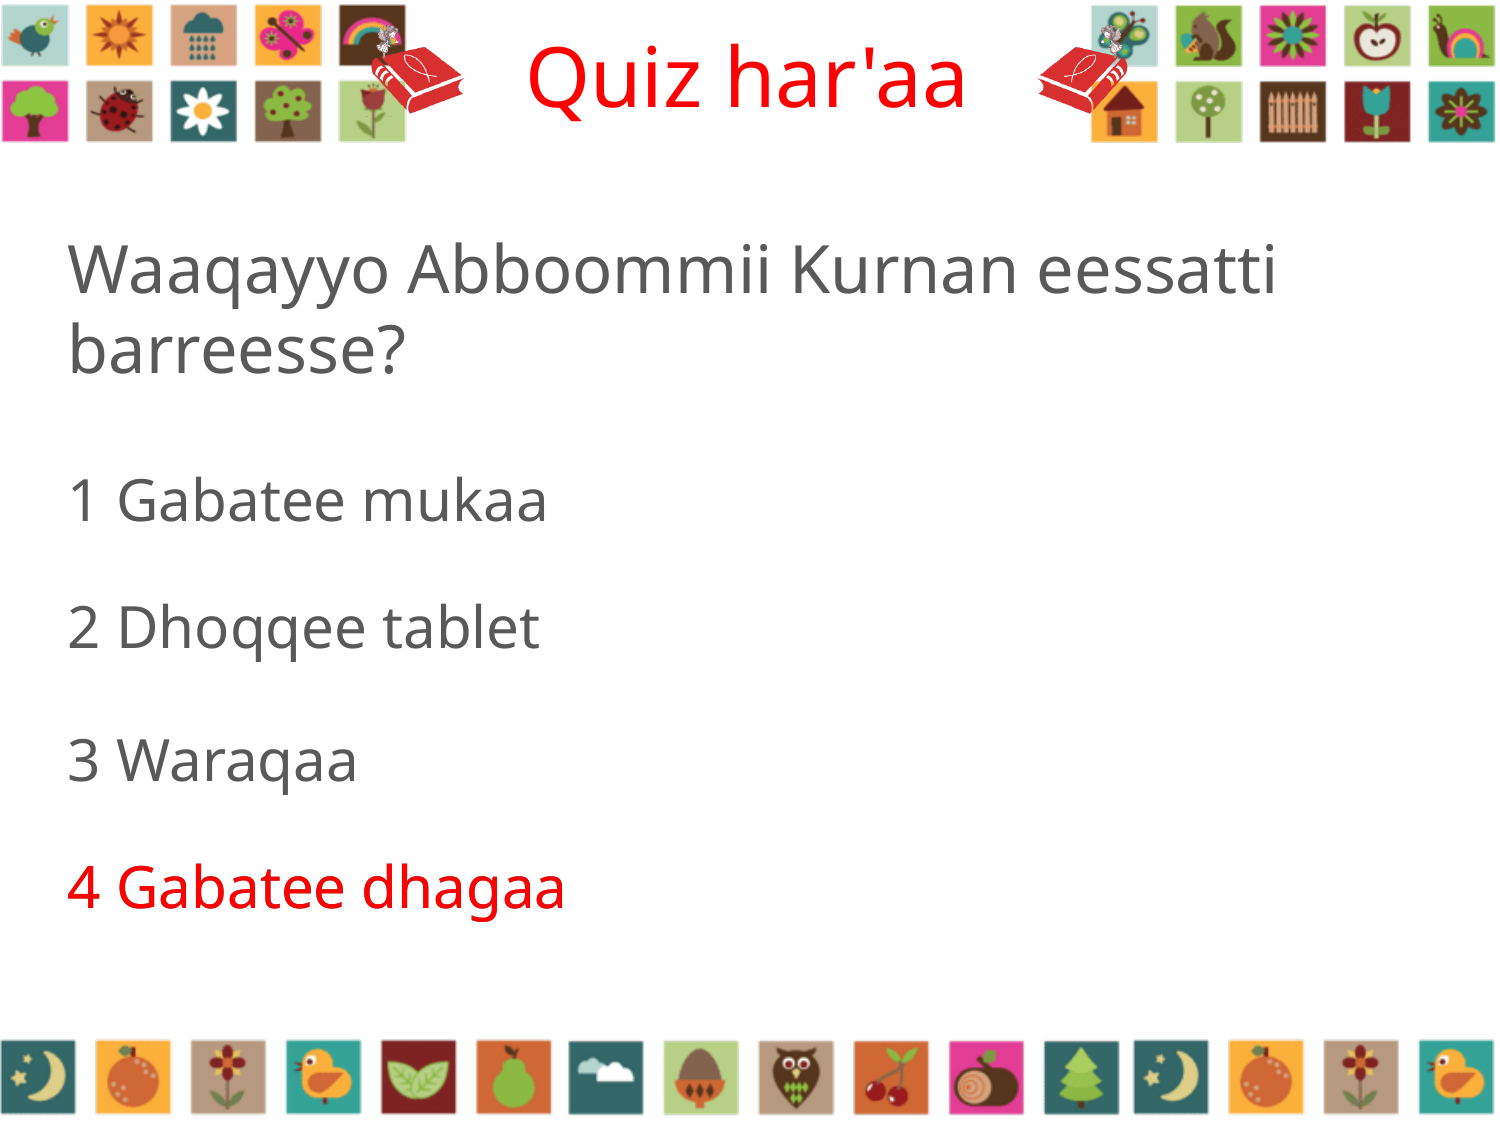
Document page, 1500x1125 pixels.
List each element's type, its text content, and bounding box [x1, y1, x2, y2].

text_box 3 Waraqaa [53, 716, 1483, 801]
picture [1005, 3, 1500, 150]
text_box 2 Dhoqqee tablet [53, 582, 1436, 668]
text_box 1 Gabatee mukaa [53, 456, 1436, 541]
text_box Waaqayyo Abboommii Kurnan eessatti barreesse? [53, 219, 1436, 395]
text_box 4 Gabatee dhagaa [53, 842, 1483, 928]
text_box Quiz har'aa [425, 16, 1078, 131]
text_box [0, 1028, 1500, 1118]
picture [0, 3, 496, 150]
